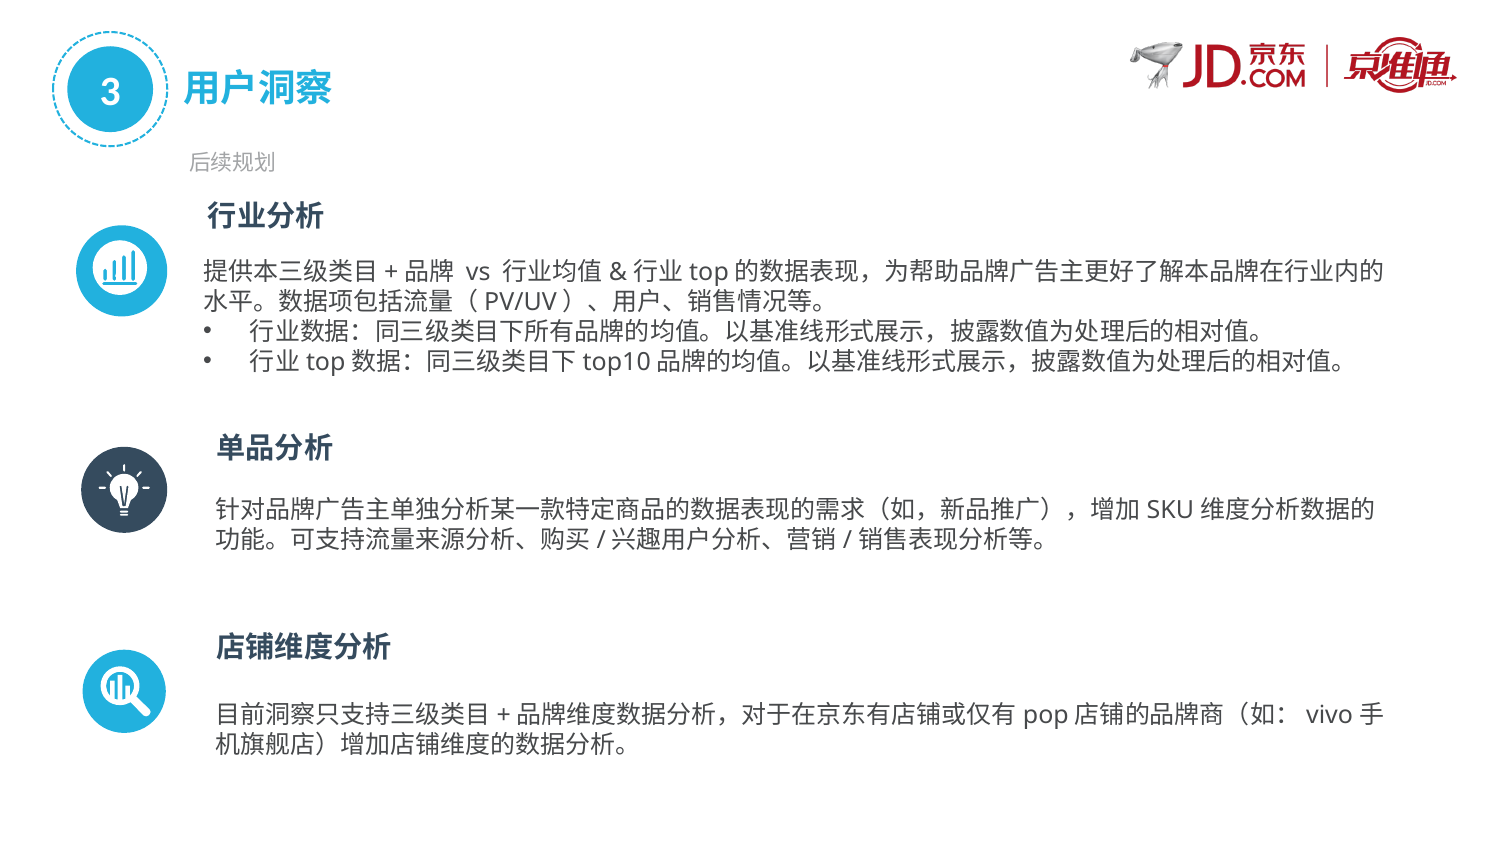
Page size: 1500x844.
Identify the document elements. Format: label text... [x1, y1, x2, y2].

text_box 针对品牌广告主单独分析某一款特定商品的数据表现的需求（如，新品推广），增加SKU维度分析数据的功能。可支持流量来源分析、购买/兴趣用户分析、营销/销售表现分析等。 [200, 486, 1400, 562]
text_box 用户洞察 [168, 56, 348, 116]
picture [1114, 30, 1471, 103]
text_box 店铺维度分析 [201, 620, 407, 671]
text_box 行业分析 [193, 189, 340, 240]
text_box 后续规划 [174, 134, 292, 183]
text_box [82, 649, 166, 733]
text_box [81, 446, 168, 533]
text_box 提供本三级类目+品牌 vs 行业均值&行业top的数据表现，为帮助品牌广告主更好了解本品牌在行业内的水平。数据项包括流量（PV/UV）、用户、销售情况等。 行业数据：同三级类目下所有品牌的均值。以基准线形式展示，披露数值为处理后的相对值。 行业top数据：同三级类目下top10品牌的均值。以基准线形式展示，披露数值为处理后的相对值。 [188, 248, 1400, 383]
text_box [52, 31, 168, 147]
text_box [76, 225, 168, 317]
text_box 目前洞察只支持三级类目+品牌维度数据分析，对于在京东有店铺或仅有pop店铺的品牌商（如：vivo手机旗舰店）增加店铺维度的数据分析。 [200, 691, 1400, 766]
text_box 单品分析 [201, 422, 349, 473]
